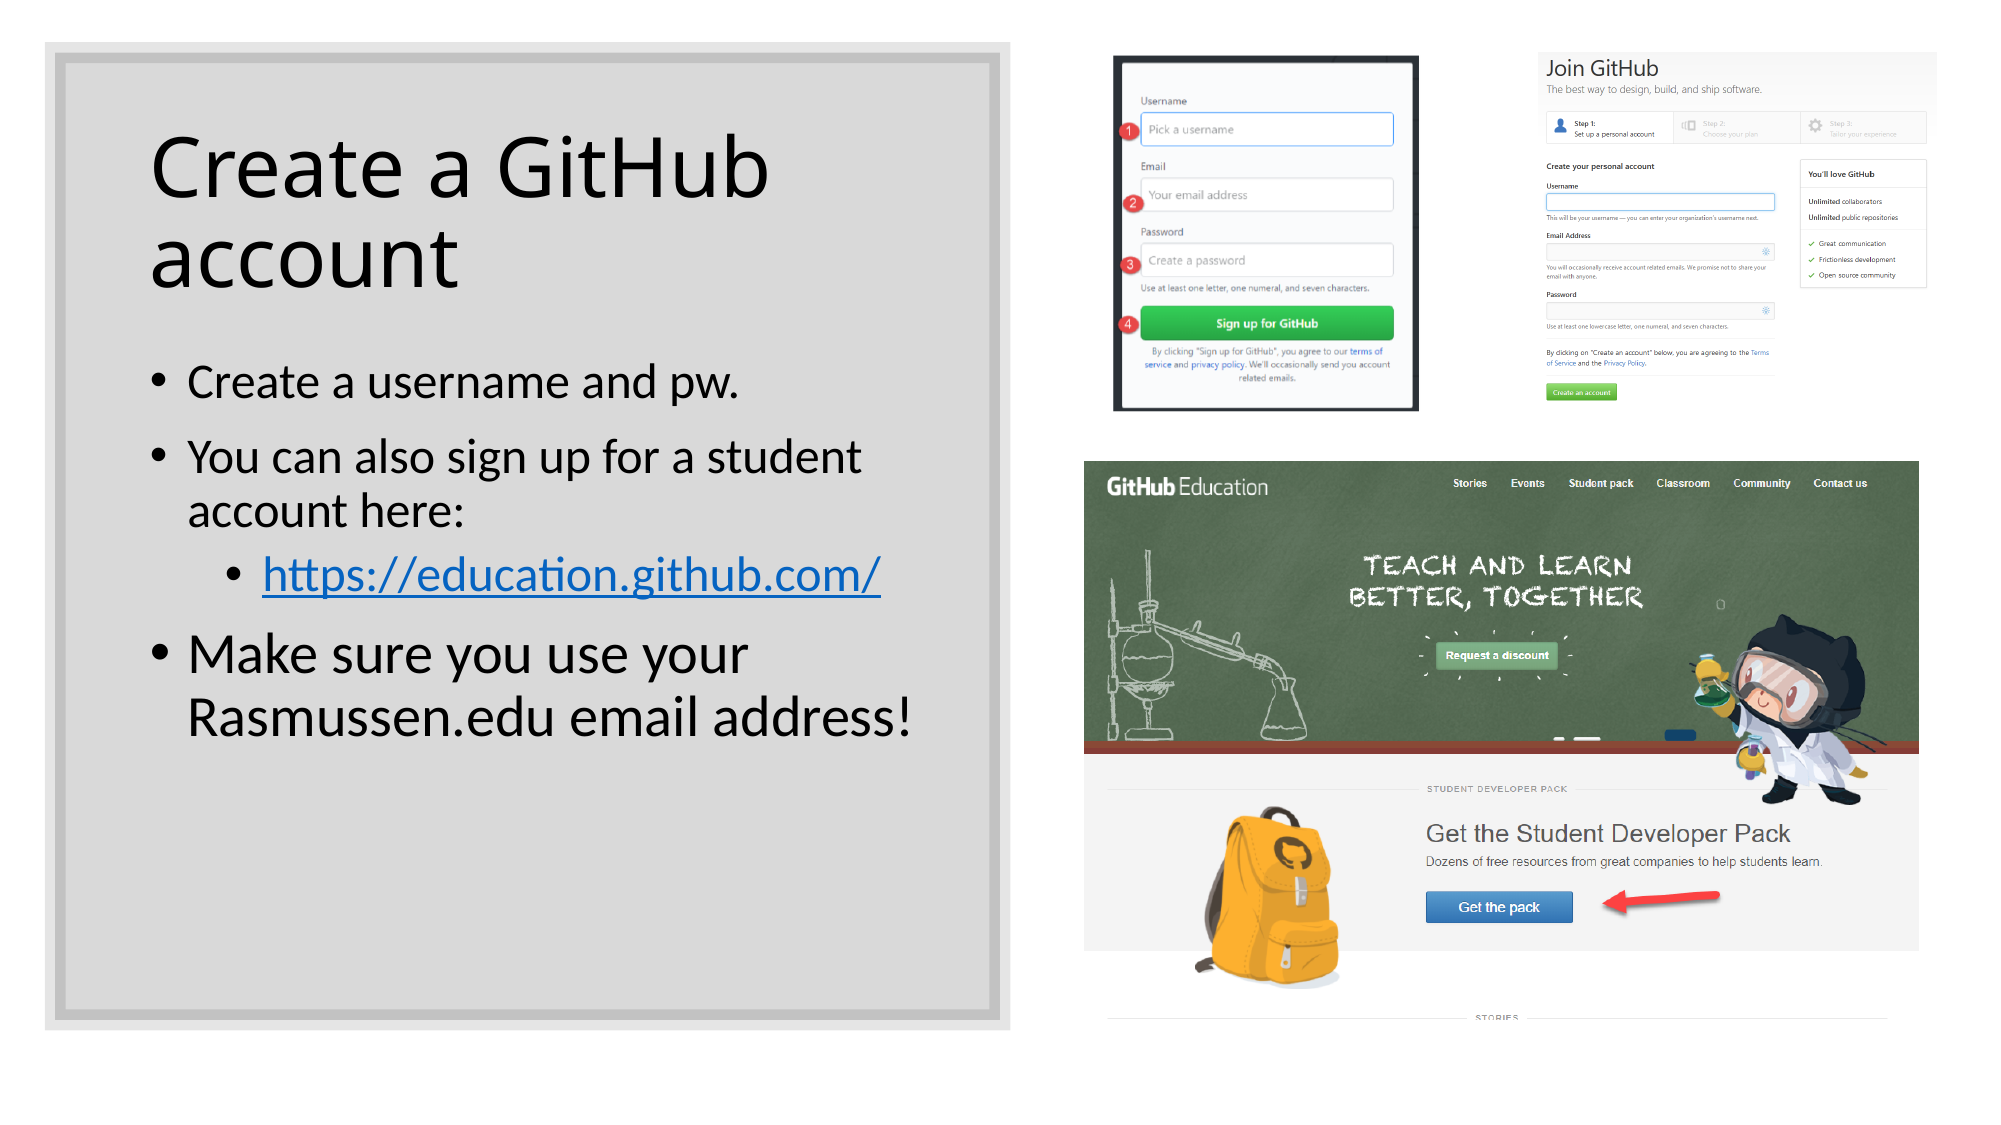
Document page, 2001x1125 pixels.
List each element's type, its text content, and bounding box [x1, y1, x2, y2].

picture [1110, 52, 1422, 412]
picture [1084, 461, 1919, 1020]
list Create a username and pw. You can also sign up for a student account here: https://education.github.com/ Make sure you use your Rasmussen.edu email address! [134, 348, 941, 943]
title Create a GitHub account [134, 105, 941, 326]
text_box [54, 52, 1001, 1021]
picture [1538, 52, 1937, 413]
